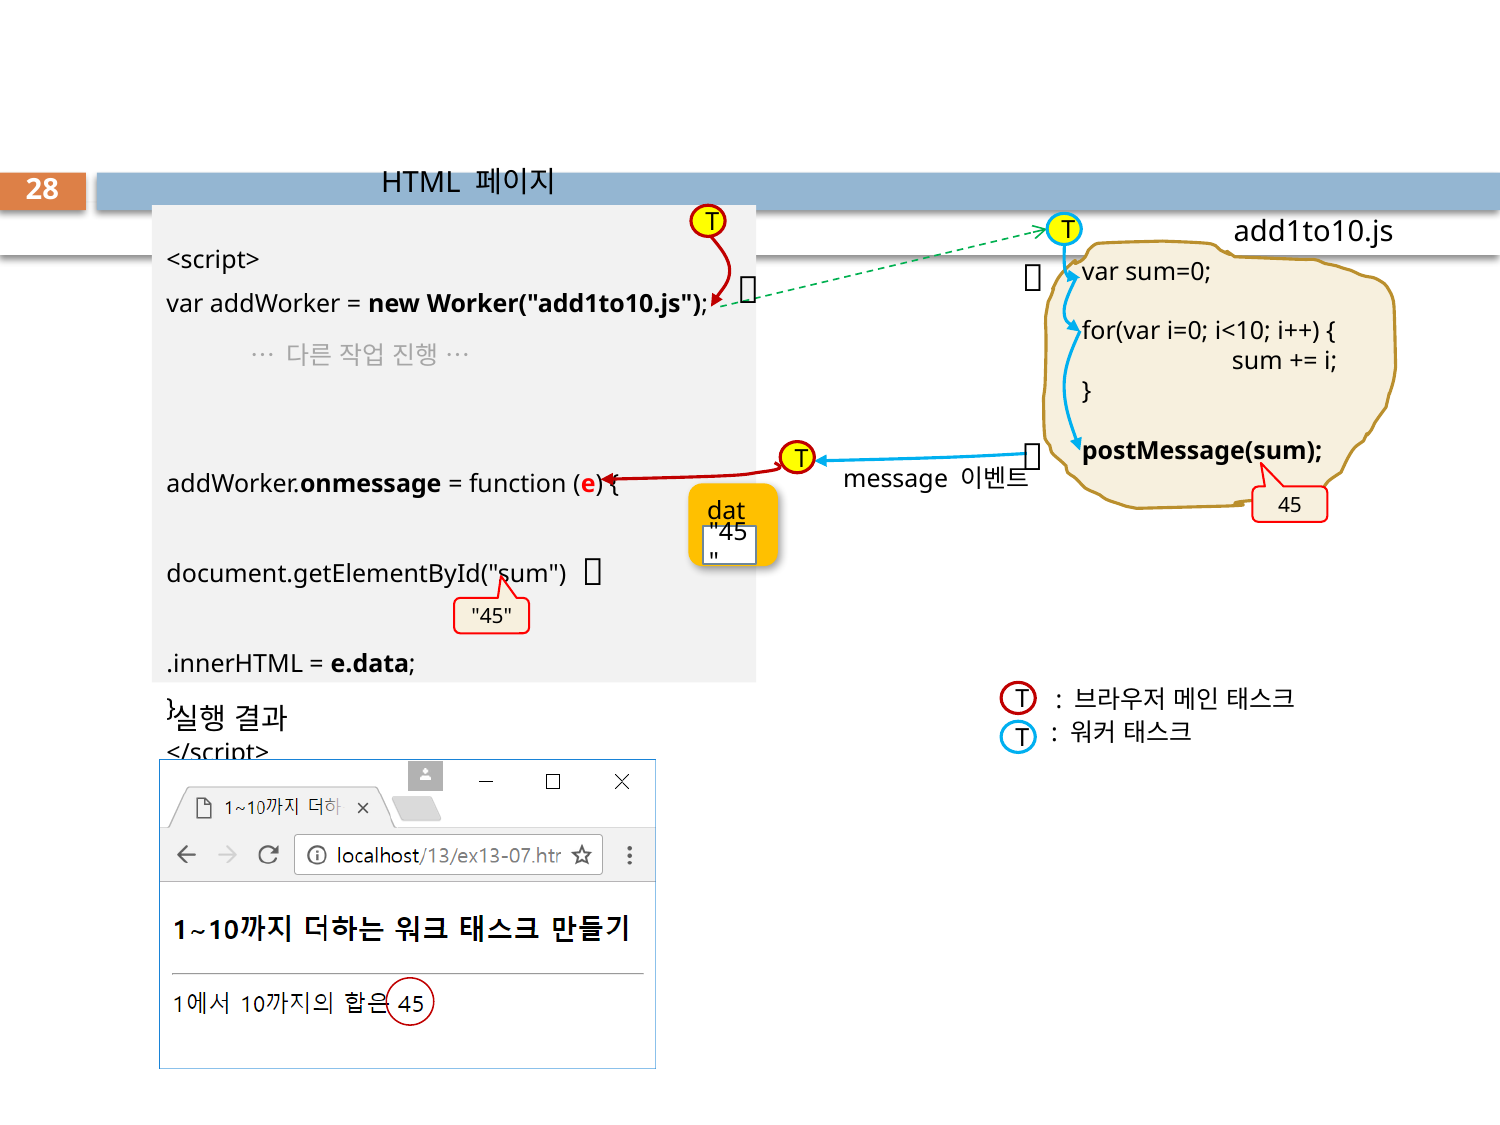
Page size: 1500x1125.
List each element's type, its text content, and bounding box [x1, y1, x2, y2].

text_box T [778, 440, 816, 475]
text_box [1274, 473, 1343, 486]
text_box [1062, 244, 1081, 283]
text_box [600, 461, 782, 486]
text_box  [566, 540, 620, 601]
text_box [159, 758, 657, 1069]
text_box [1062, 277, 1080, 332]
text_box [710, 228, 1048, 307]
text_box add1to10.js [1218, 205, 1409, 255]
text_box <script> var addWorker = new Worker("add1to10.js"); addWorker.onmessage = function (e) { document.getElementById("sum") .innerHTML = e.data; } </script> [151, 220, 838, 694]
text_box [1000, 675, 1322, 755]
text_box [715, 204, 758, 220]
text_box [1062, 330, 1082, 451]
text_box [682, 483, 784, 568]
text_box [816, 454, 828, 467]
text_box [1089, 239, 1218, 247]
text_box [1041, 269, 1262, 510]
text_box message 이벤트 [828, 455, 1045, 501]
text_box 45 [1250, 461, 1329, 524]
text_box "45" [452, 574, 531, 635]
text_box T [689, 203, 727, 238]
text_box  [1006, 425, 1057, 486]
text_box T [1045, 211, 1083, 246]
text_box [1363, 273, 1398, 444]
text_box … 다른 작업 진행 … [235, 331, 486, 377]
text_box HTML 페이지 [366, 156, 572, 206]
text_box [150, 204, 701, 684]
text_box  [1051, 246, 1060, 307]
text_box var sum=0; for(var i=0; i<10; i++) { sum += i; } postMessage(sum); [1067, 247, 1363, 473]
text_box 실행 결과 [157, 693, 304, 743]
slide_number 28 [0, 170, 87, 211]
